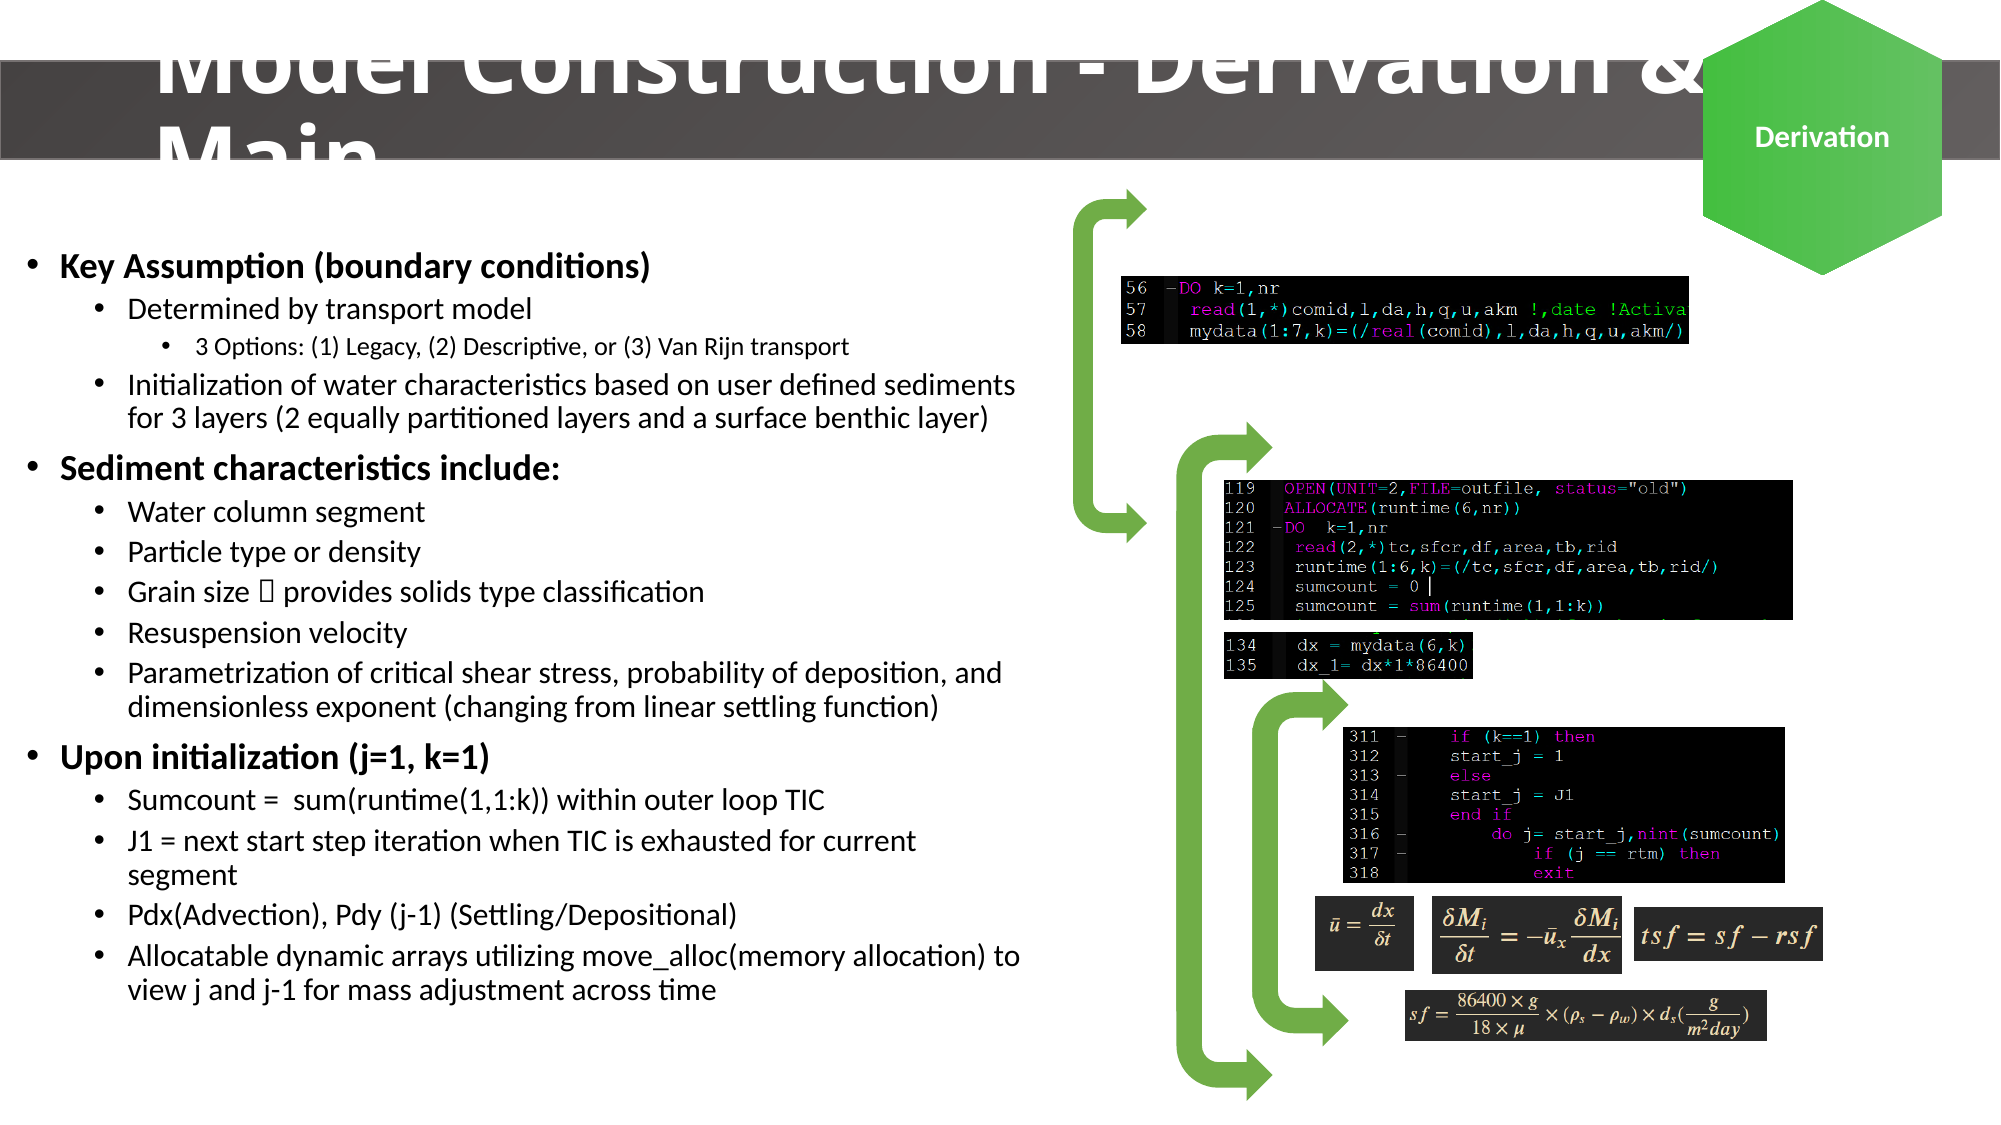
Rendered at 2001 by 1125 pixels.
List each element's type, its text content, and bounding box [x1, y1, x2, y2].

text_box [0, 60, 137, 160]
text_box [1253, 681, 1348, 1044]
picture [1224, 480, 1793, 620]
title Model Construction - Derivation & Main [137, 59, 1863, 278]
picture [1405, 990, 1767, 1041]
picture [1121, 276, 1689, 344]
text_box [1943, 60, 2000, 160]
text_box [1074, 191, 1146, 541]
picture [1224, 632, 1473, 679]
picture [1342, 727, 1785, 884]
picture [1432, 896, 1622, 974]
picture [1634, 907, 1823, 961]
picture [1315, 896, 1414, 972]
list Key Assumption (boundary conditions) Determined by transport model 3 Options: (1) Legacy, (2) Descriptive, or (3) Van Rijn transport Initialization of water characteristics based on user defined sediments for 3 layers (2 equally partitioned layers and a surface benthic layer) Sediment characteristics include: Water column segment Particle type or density Grain size  provides solids type classification Resuspension velocity Parametrization of critical shear stress, probability of deposition, and dimensionless exponent (changing from linear settling function) Upon initialization (j=1, k=1) Sumcount = sum(runtime(1,1:k)) within outer loop TIC J1 = next start step iteration when TIC is exhausted for current segment Pdx(Advection), Pdy (j-1) (Settling/Depositional) Allocatable dynamic arrays utilizing move_alloc(memory allocation) to view j and j-1 for mass adjustment across time [11, 238, 1037, 1066]
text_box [1702, 0, 1943, 276]
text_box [1177, 423, 1272, 1099]
